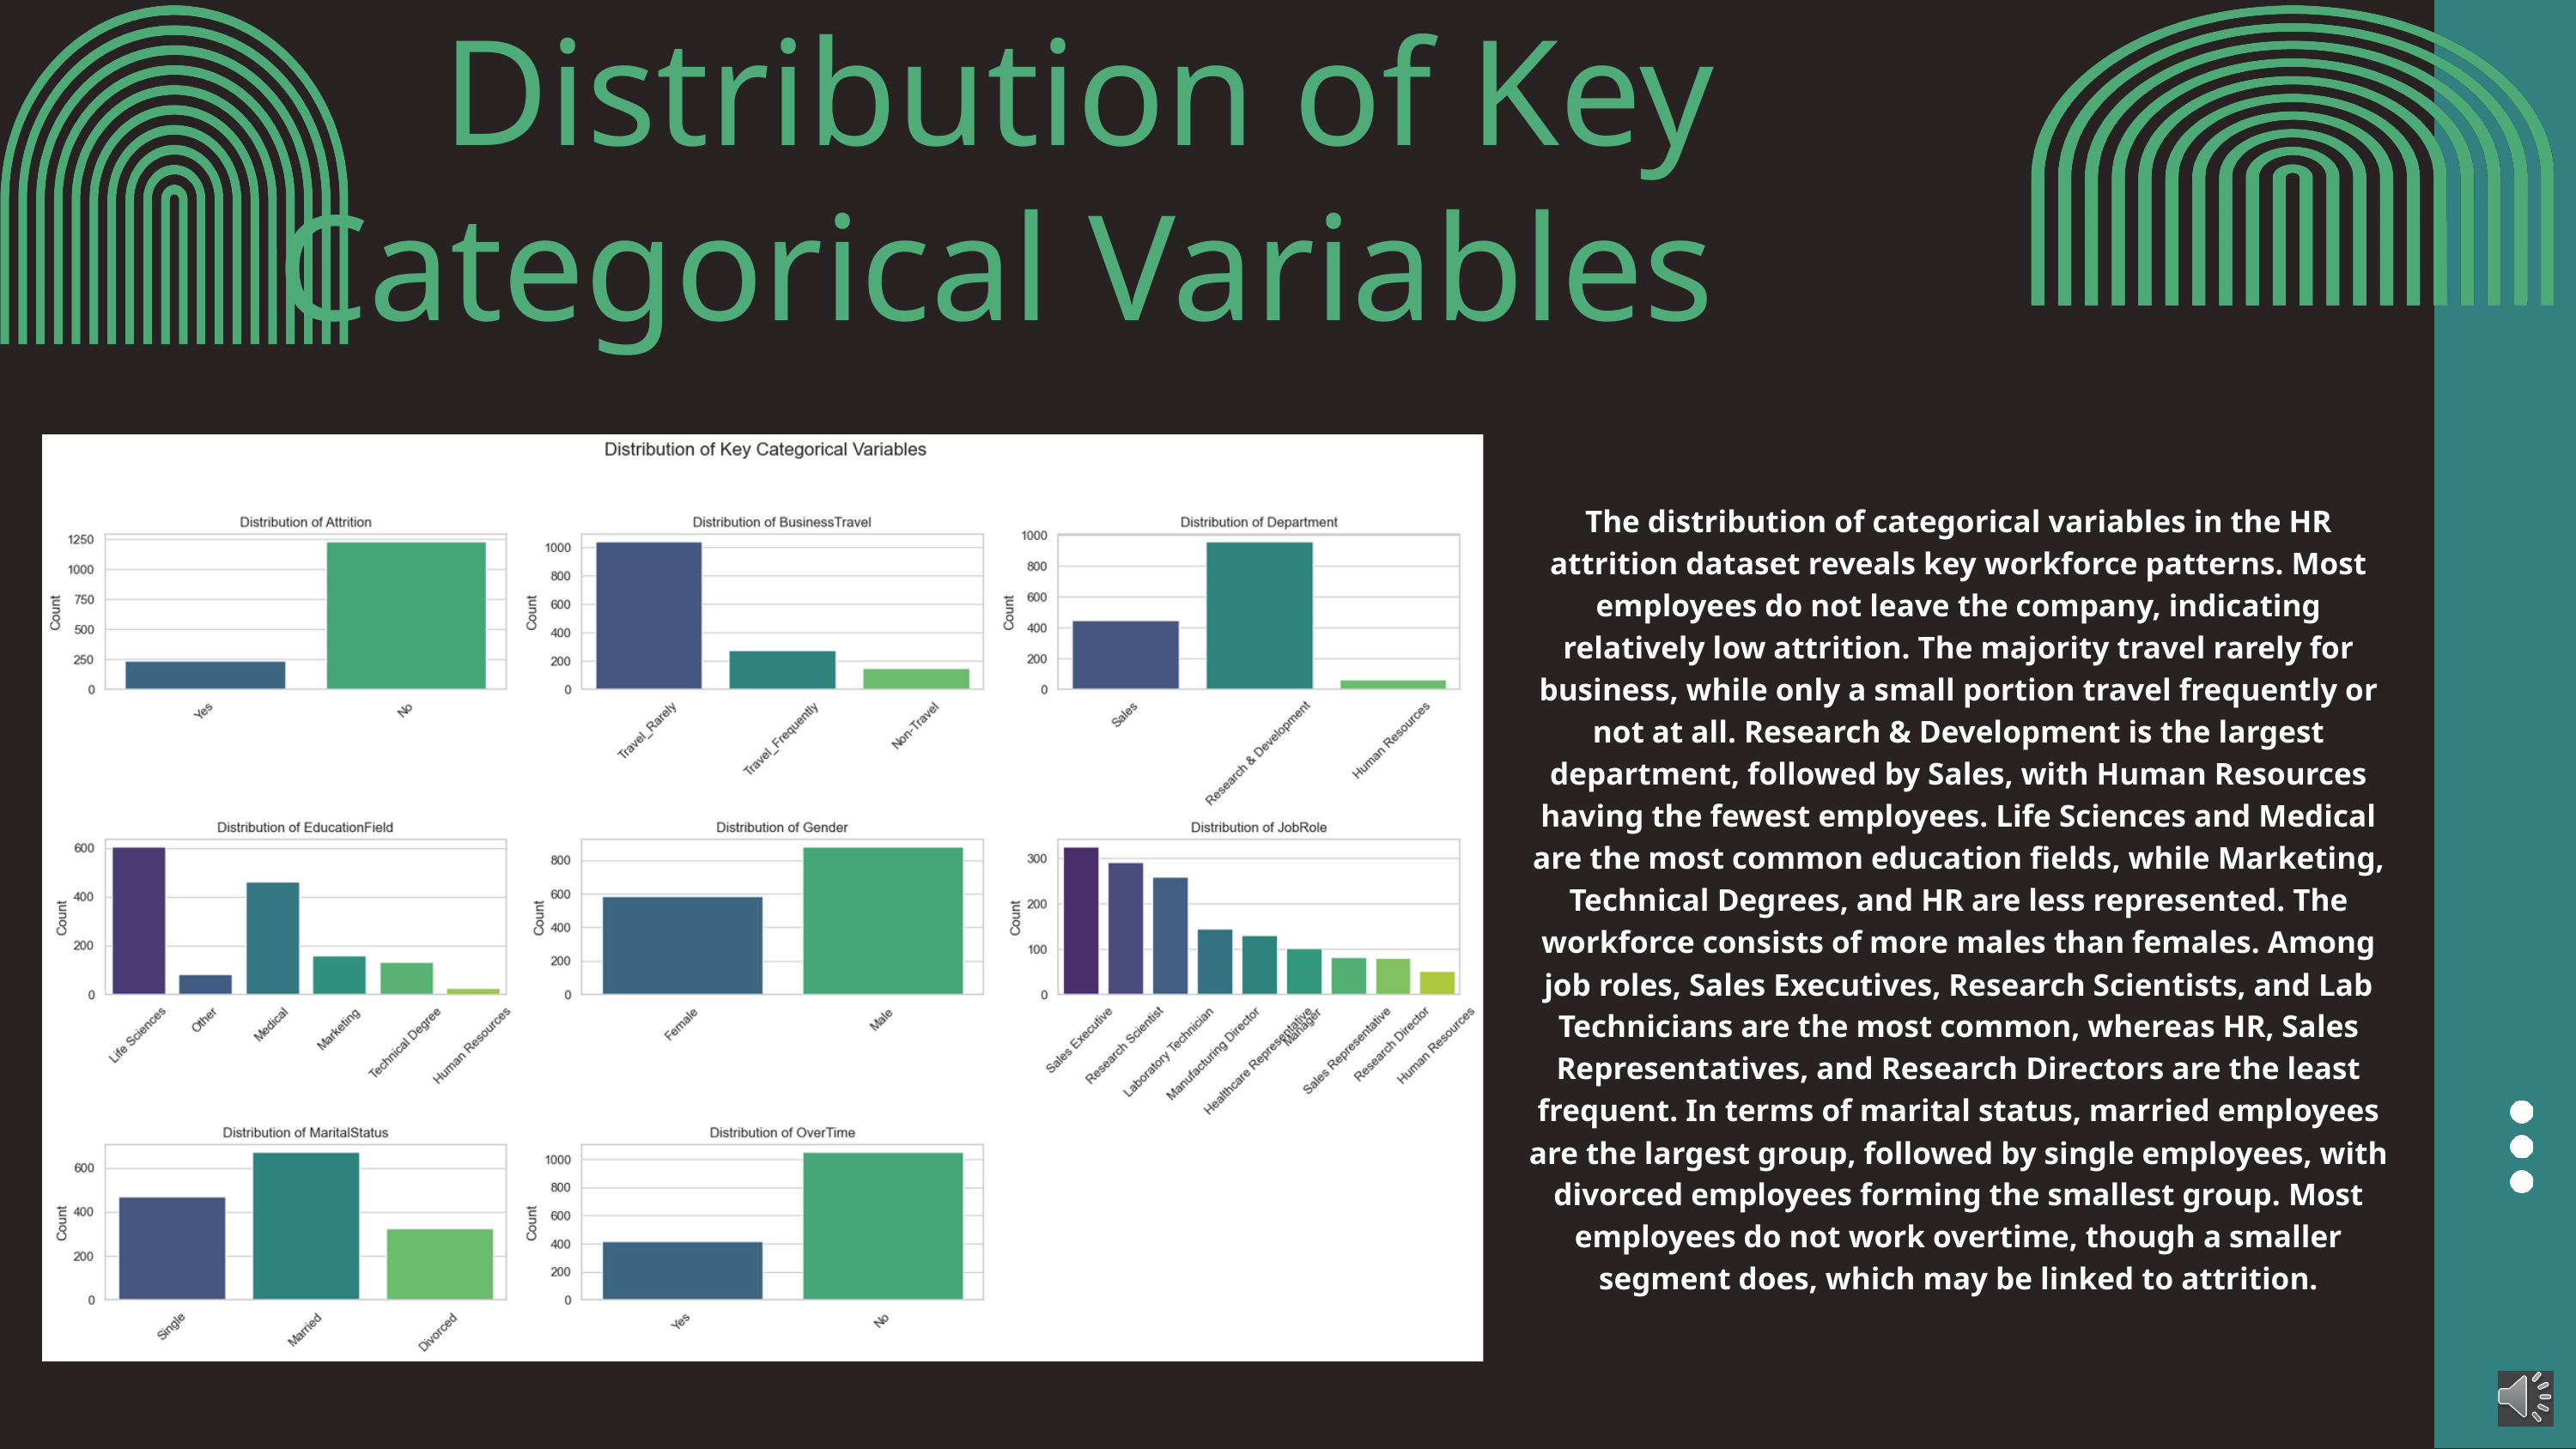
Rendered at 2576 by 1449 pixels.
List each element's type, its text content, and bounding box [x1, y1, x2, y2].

text_box [2031, 5, 2430, 306]
text_box [42, 434, 1484, 1361]
picture [2497, 1369, 2555, 1428]
text_box Distribution of Key Categorical Variables [260, 0, 1715, 350]
text_box The distribution of categorical variables in the HR attrition dataset reveals key workforce patterns. Most employees do not leave the company, indicating relatively low attrition. The majority travel rarely for business, while only a small portion travel frequently or not at all. Research & Development is the largest department, followed by Sales, with Human Resources having the fewest employees. Life Sciences and Medical are the most common education fields, while Marketing, Technical Degrees, and HR are less represented. The workforce consists of more males than females. Among job roles, Sales Executives, Research Scientists, and Lab Technicians are the most common, whereas HR, Sales Representatives, and Research Directors are the least frequent. In terms of marital status, married employees are the largest group, followed by single employees, with divorced employees forming the smallest group. Most employees do not work overtime, though a smaller segment does, which may be linked to attrition. [1522, 496, 2396, 1296]
text_box [0, 5, 260, 344]
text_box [2433, 0, 2576, 1449]
